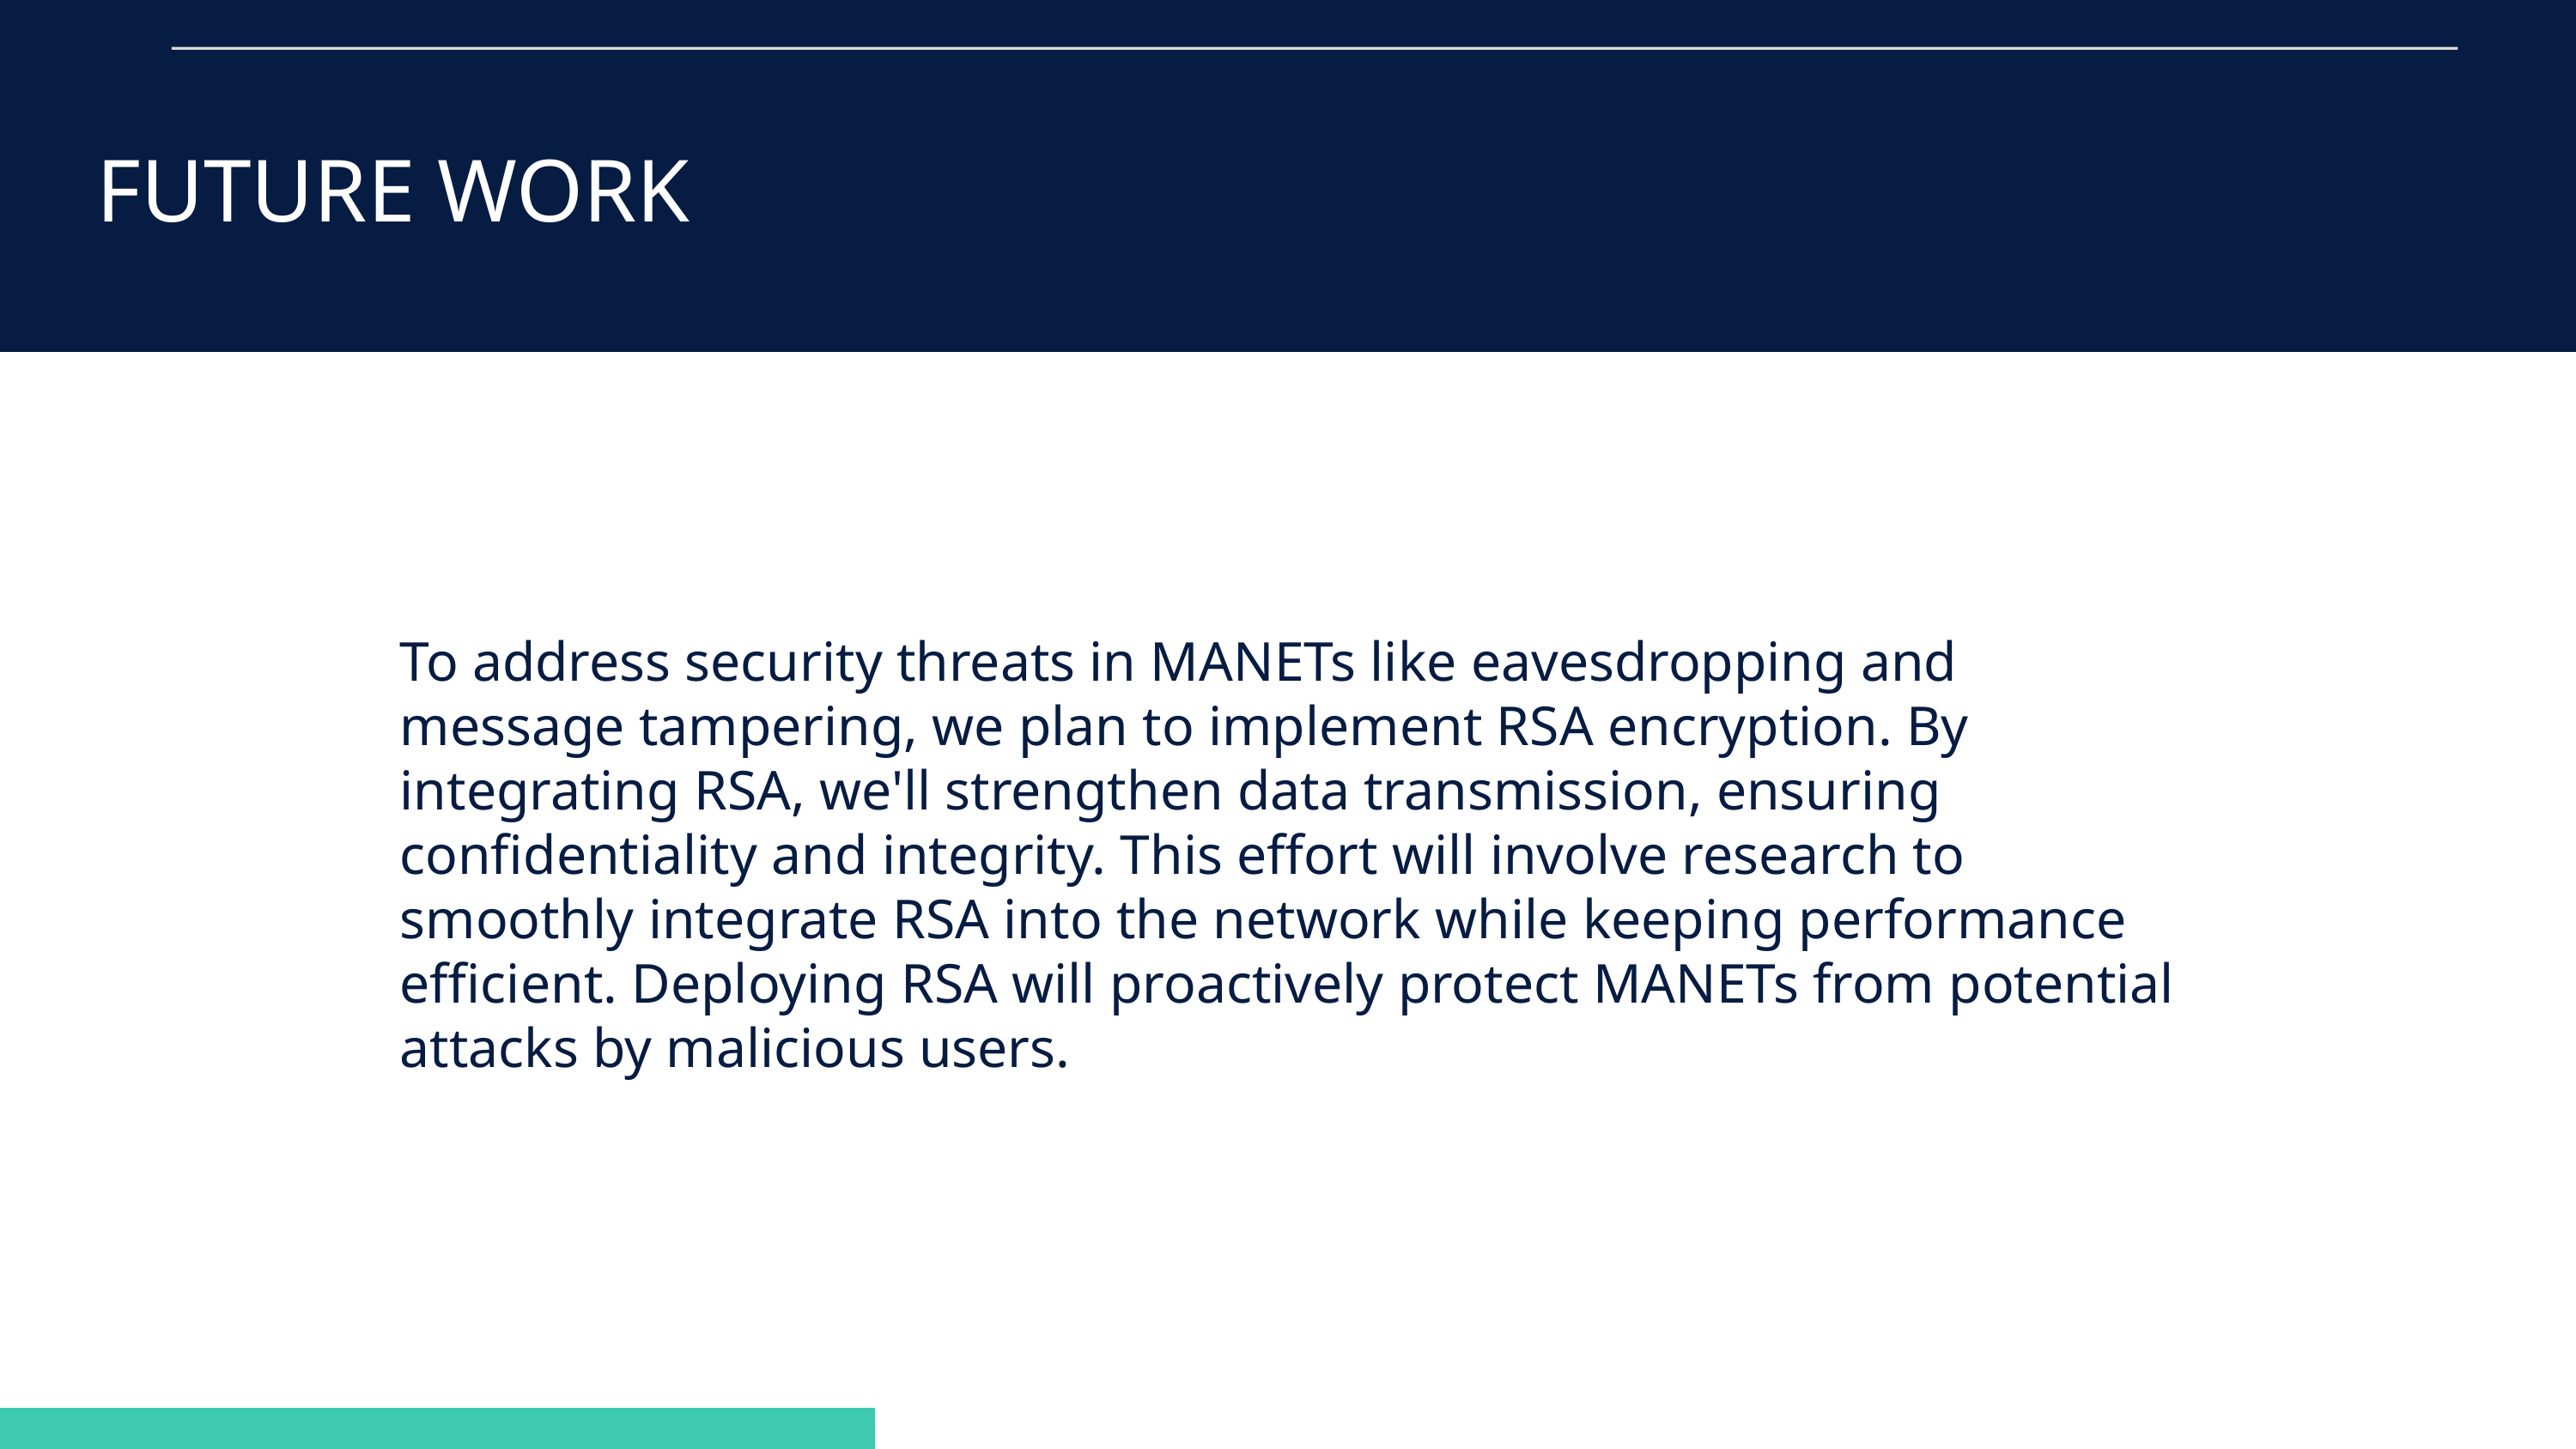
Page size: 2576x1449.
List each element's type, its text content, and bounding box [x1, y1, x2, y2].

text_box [0, 1407, 876, 1449]
text_box To address security threats in MANETs like eavesdropping and message tampering, we plan to implement RSA encryption. By integrating RSA, we'll strengthen data transmission, ensuring confidentiality and integrity. This effort will involve research to smoothly integrate RSA into the network while keeping performance efficient. Deploying RSA will proactively protect MANETs from potential attacks by malicious users. [399, 627, 2177, 1078]
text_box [0, 0, 2576, 353]
